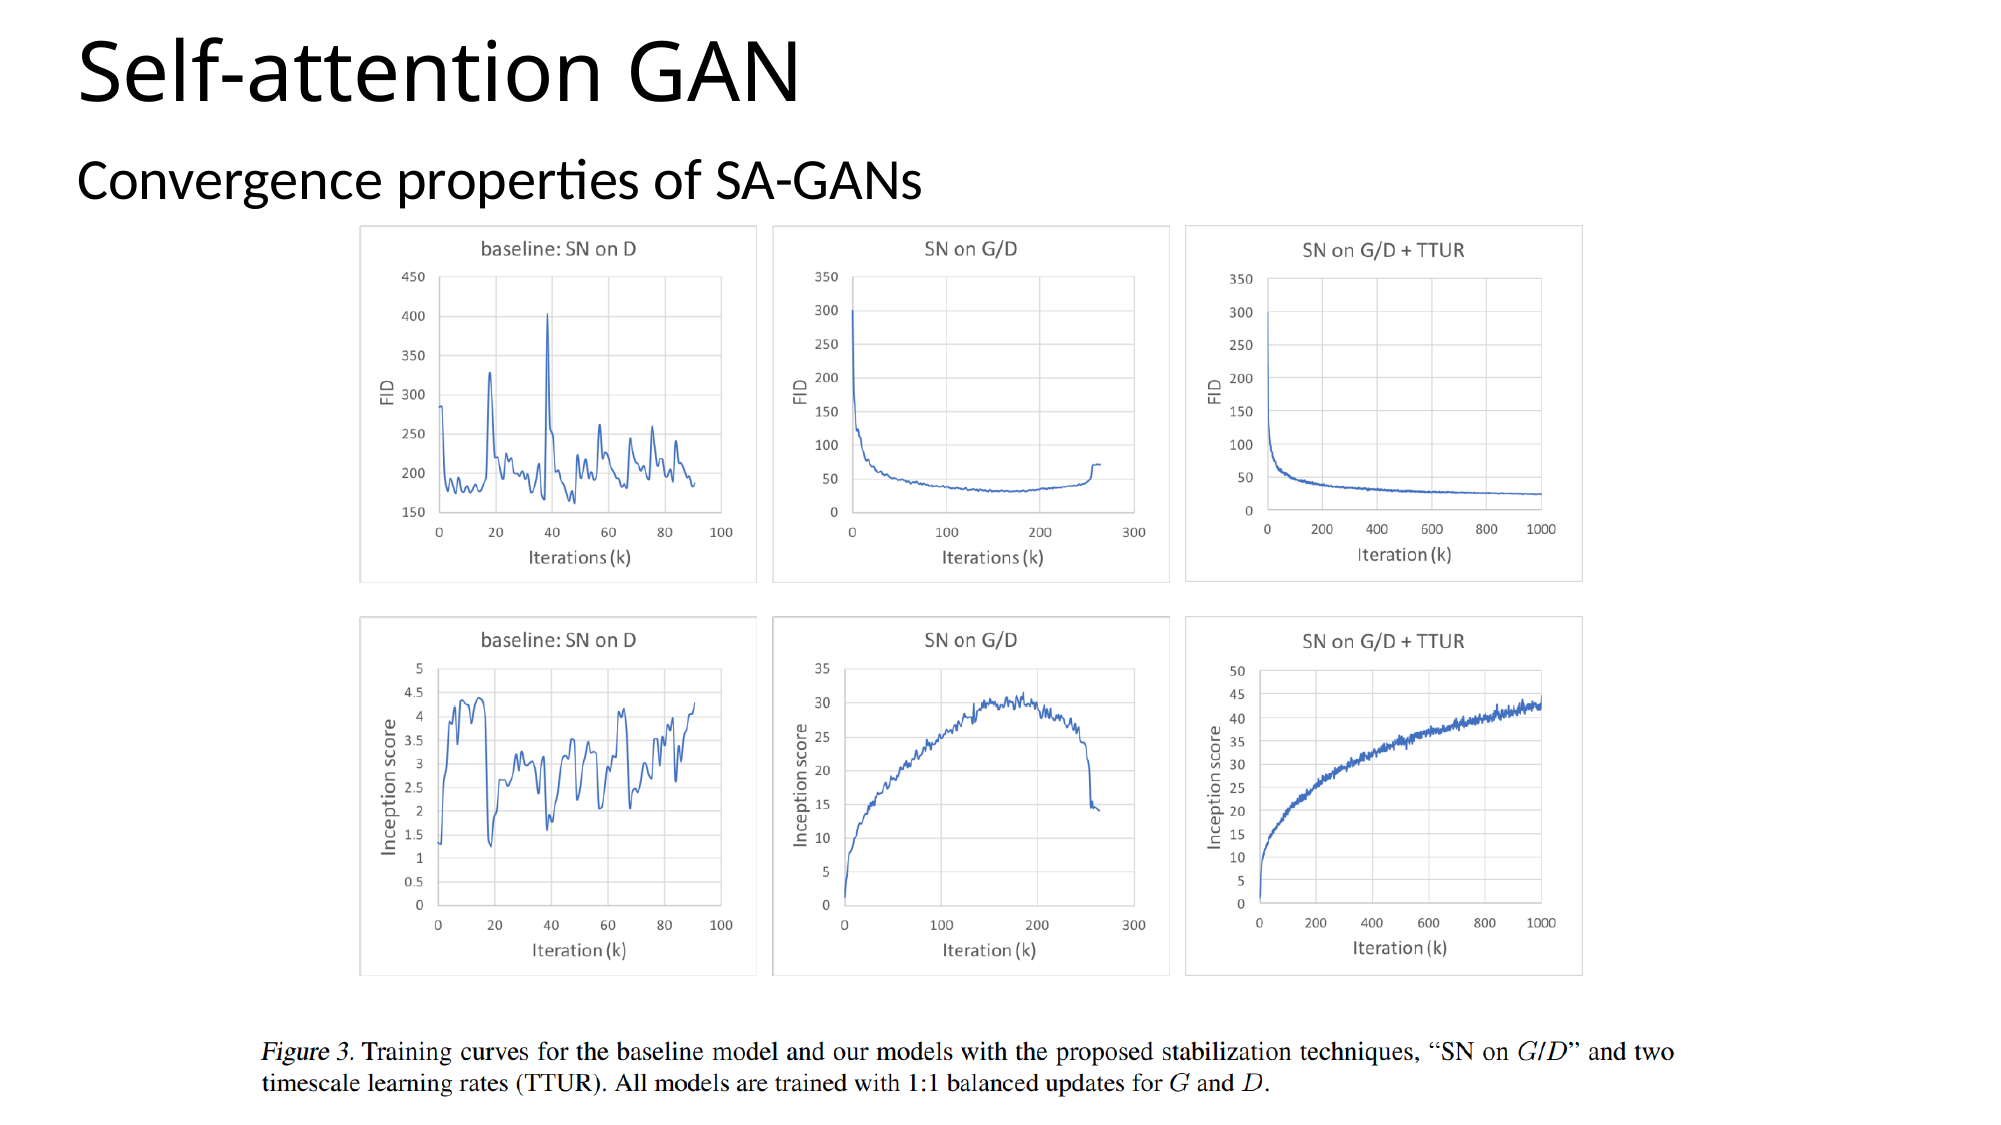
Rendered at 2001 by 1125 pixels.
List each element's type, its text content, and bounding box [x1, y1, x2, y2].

picture [253, 220, 1675, 1102]
title Self-attention GAN [62, 29, 1953, 133]
list Convergence properties of SA-GANs [62, 133, 1953, 1048]
